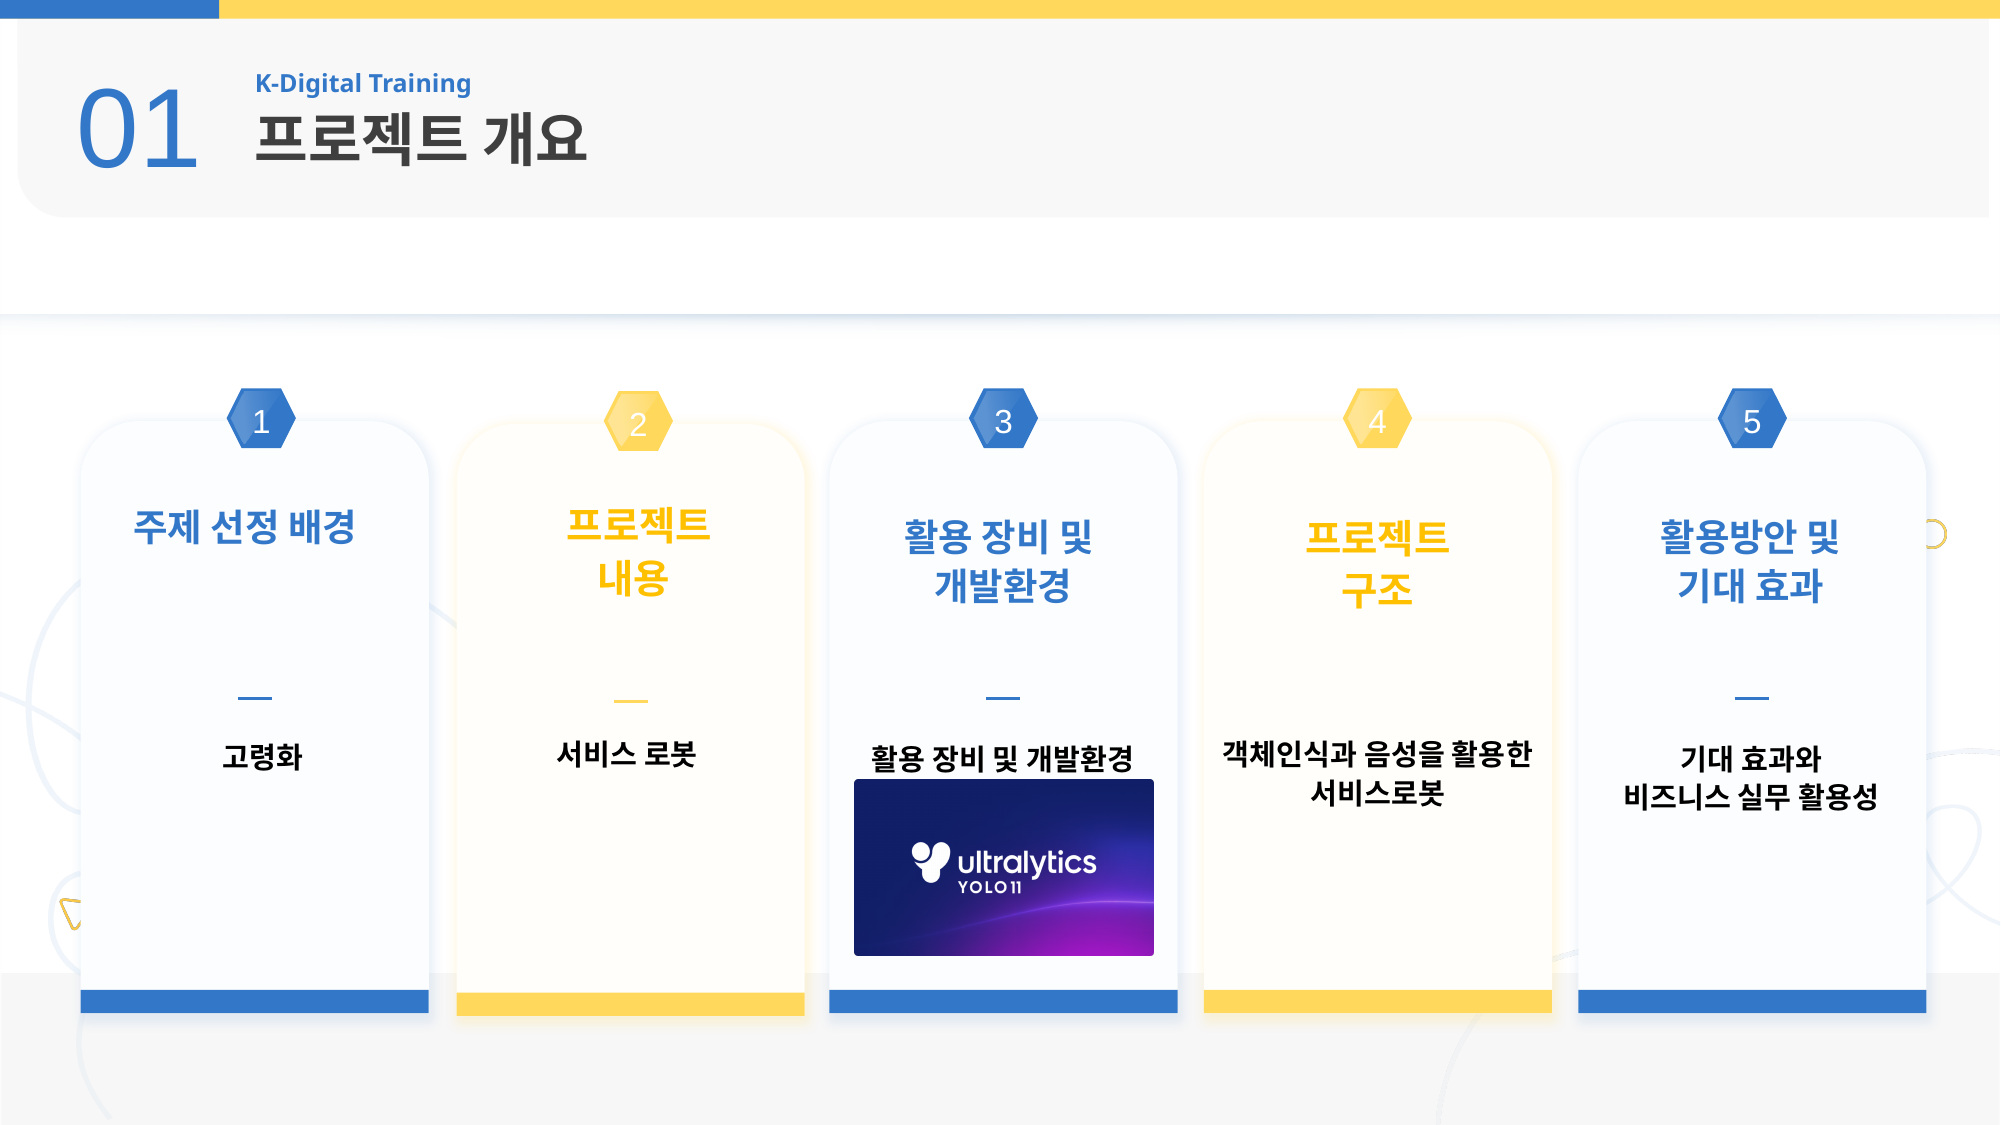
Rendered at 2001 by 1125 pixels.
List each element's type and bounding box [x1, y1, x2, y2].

text_box [828, 384, 1178, 1014]
text_box [61, 54, 1038, 192]
text_box [1577, 384, 1927, 1014]
text_box [456, 387, 805, 1017]
text_box [75, 384, 452, 1014]
picture [0, 4, 2001, 1125]
text_box [1203, 384, 1553, 1014]
